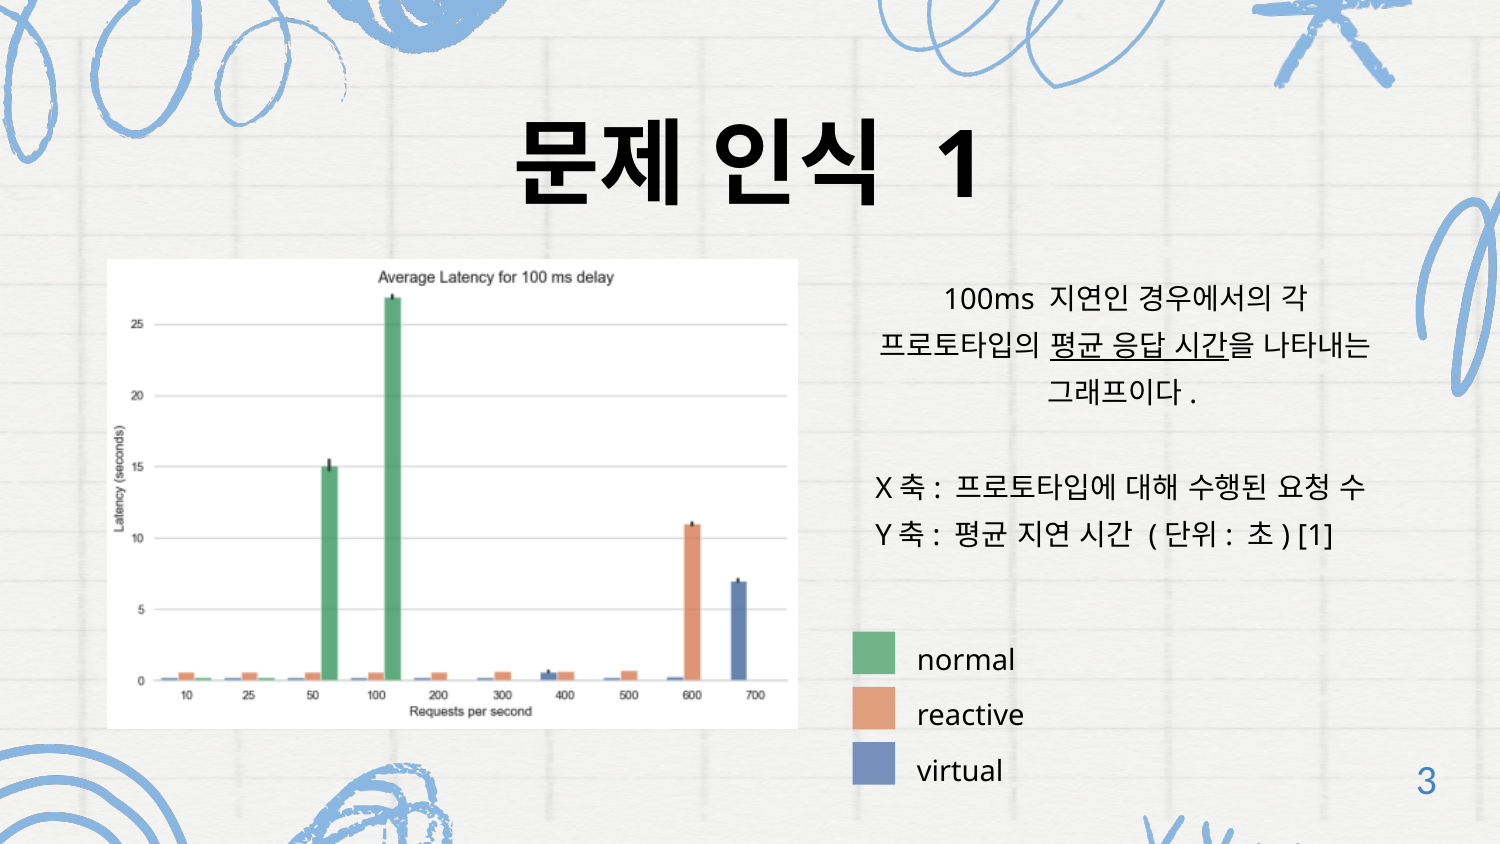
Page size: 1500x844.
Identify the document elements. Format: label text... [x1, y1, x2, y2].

text_box [240, 760, 453, 844]
text_box 문제 인식 1 [428, 110, 1072, 220]
text_box [311, 0, 549, 56]
picture [107, 259, 798, 729]
text_box 3 [1376, 752, 1477, 803]
text_box [850, 629, 897, 676]
text_box [1251, 0, 1416, 89]
text_box [0, 0, 347, 164]
text_box [1069, 814, 1330, 844]
text_box 100ms 지연인 경우에서의 각 프로토타입의 평균 응답 시간을 나타내는 그래프이다. X축: 프로토타입에 대해 수행된 요청 수 Y축: 평균 지연 시간 (단위: 초) [1] [875, 267, 1377, 552]
text_box [1415, 112, 1500, 409]
text_box reactive [916, 684, 1070, 732]
text_box [791, 0, 1243, 89]
text_box virtual [916, 739, 1070, 787]
text_box [850, 740, 897, 787]
text_box normal [916, 629, 1070, 677]
text_box [0, 0, 1500, 844]
text_box [850, 685, 897, 731]
text_box [0, 729, 204, 844]
